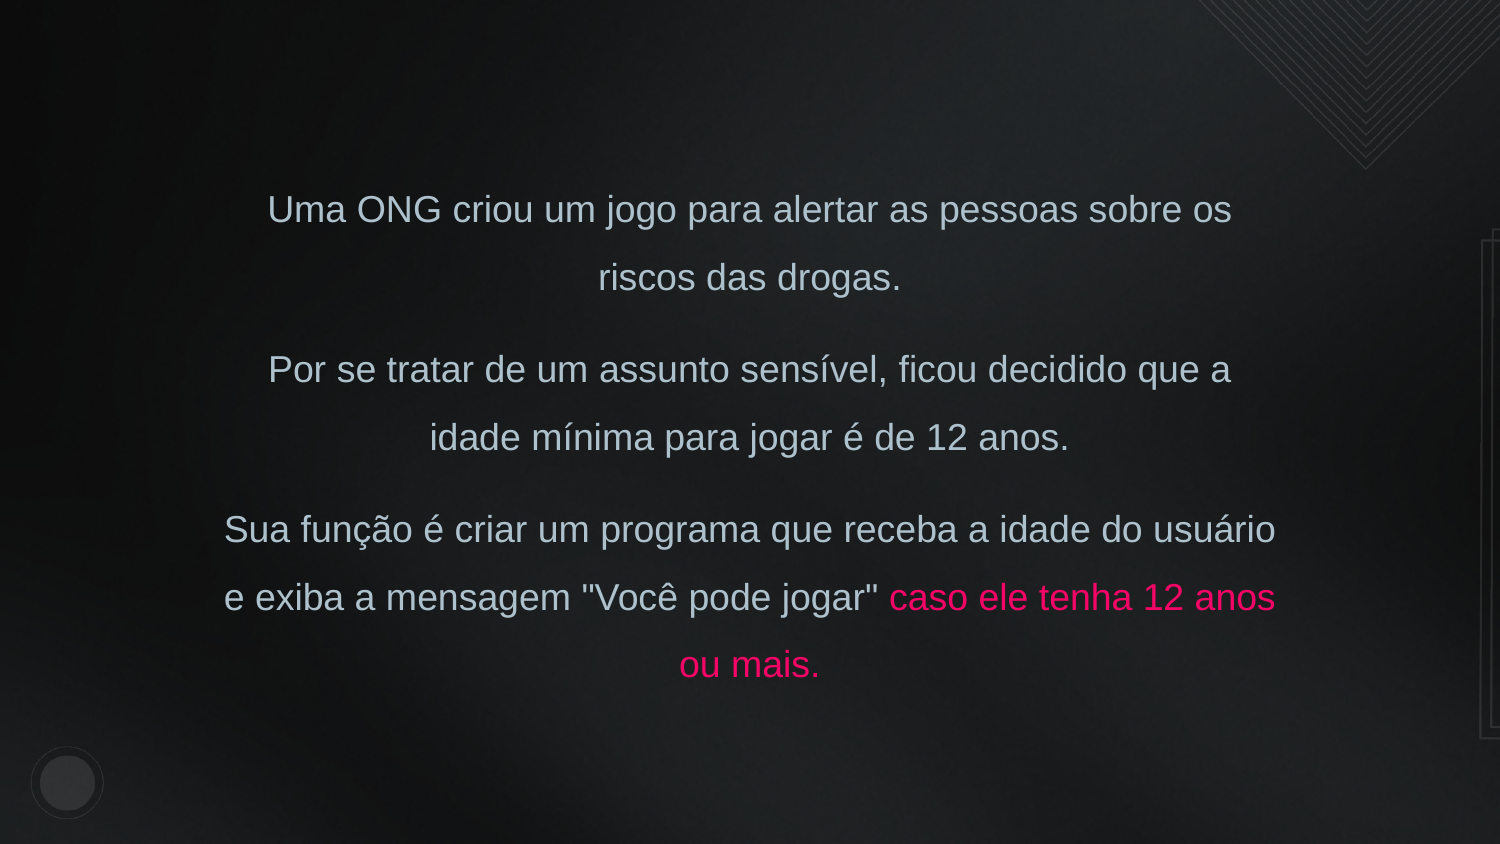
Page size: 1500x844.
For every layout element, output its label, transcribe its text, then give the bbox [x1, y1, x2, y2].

picture [0, 0, 1500, 844]
text_box Uma ONG criou um jogo para alertar as pessoas sobre os riscos das drogas. Por se tratar de um assunto sensível, ficou decidido que a idade mínima para jogar é de 12 anos. Sua função é criar um programa que receba a idade do usuário e exiba a mensagem "Você pode jogar" caso ele tenha 12 anos ou mais. [203, 155, 1297, 693]
